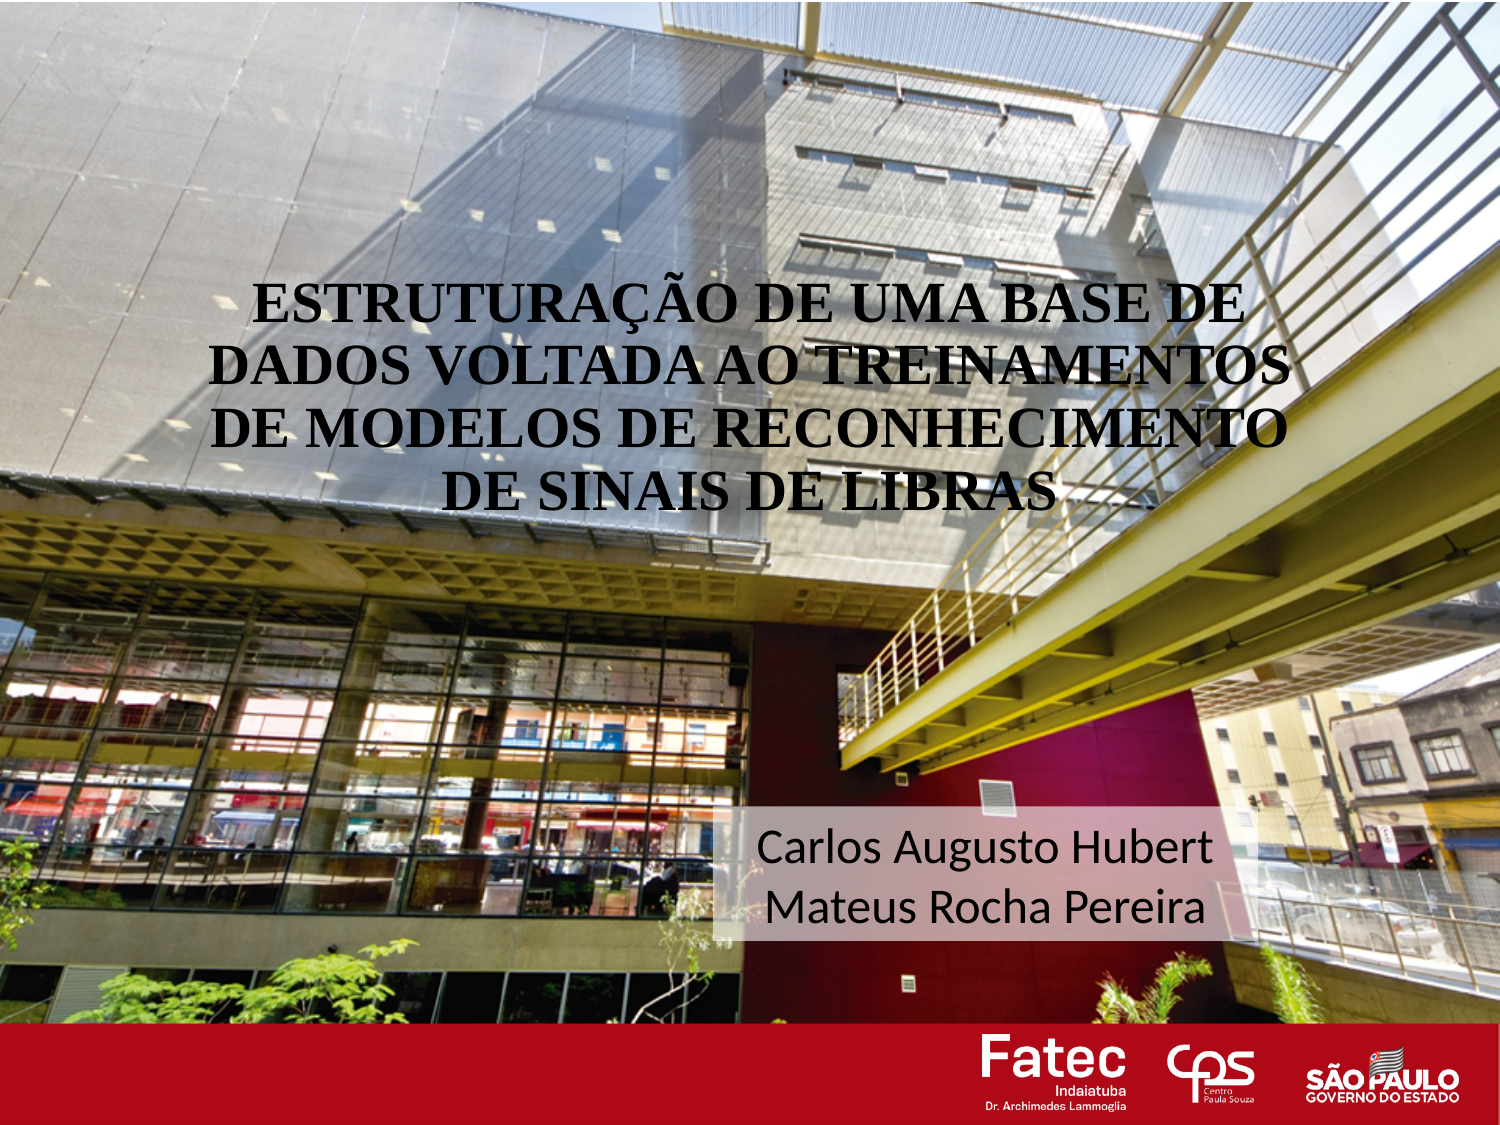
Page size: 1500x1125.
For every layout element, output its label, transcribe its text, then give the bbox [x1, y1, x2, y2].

text_box Carlos Augusto Hubert Mateus Rocha Pereira [712, 805, 1259, 942]
title ESTRUTURAÇÃO DE UMA BASE DE DADOS VOLTADA AO TREINAMENTOS DE MODELOS DE RECONHECIMENTO DE SINAIS DE LIBRAS [187, 184, 1313, 576]
picture [0, 2, 1500, 1125]
